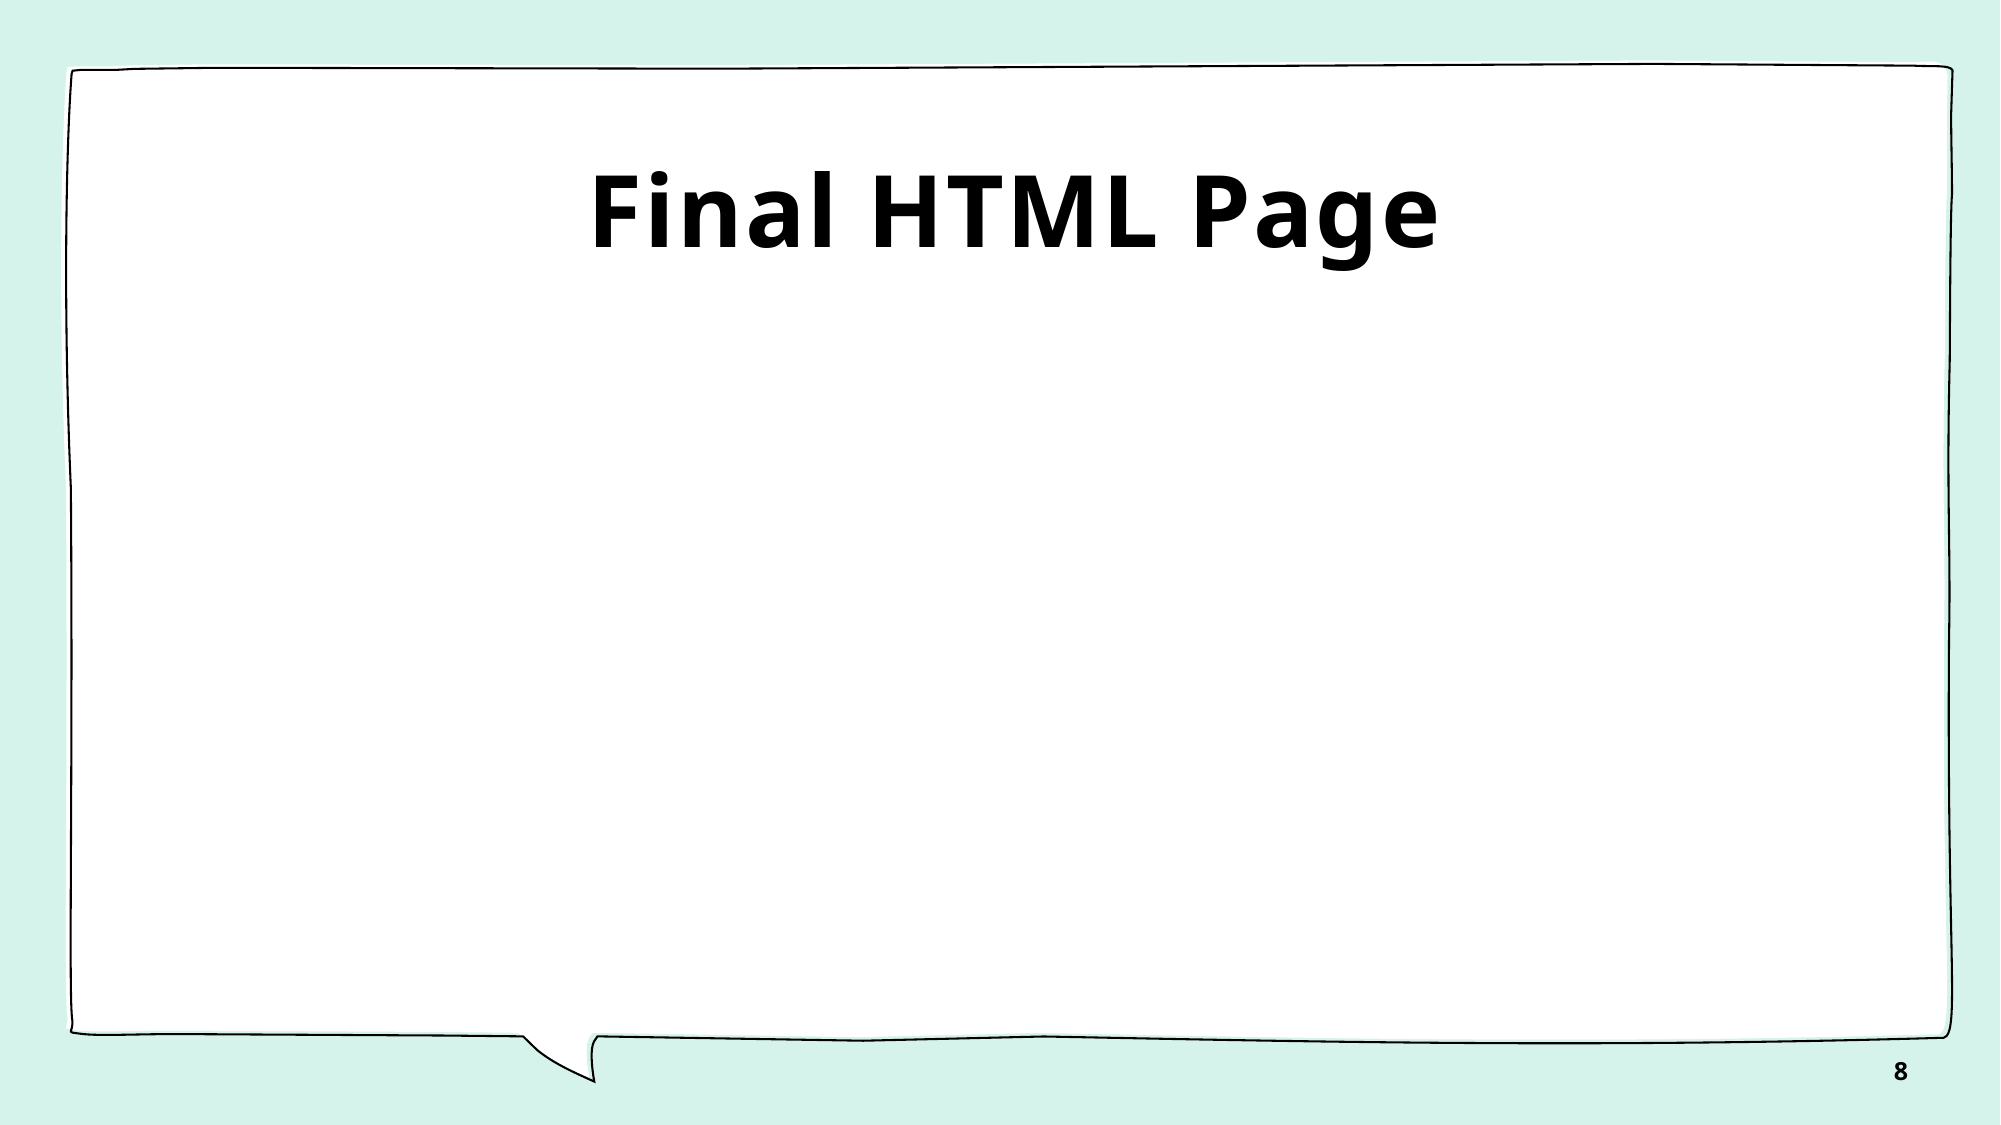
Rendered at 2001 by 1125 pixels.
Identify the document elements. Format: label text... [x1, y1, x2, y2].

title Final HTML Page [167, 91, 1863, 324]
slide_number 8 [1837, 1042, 1924, 1103]
